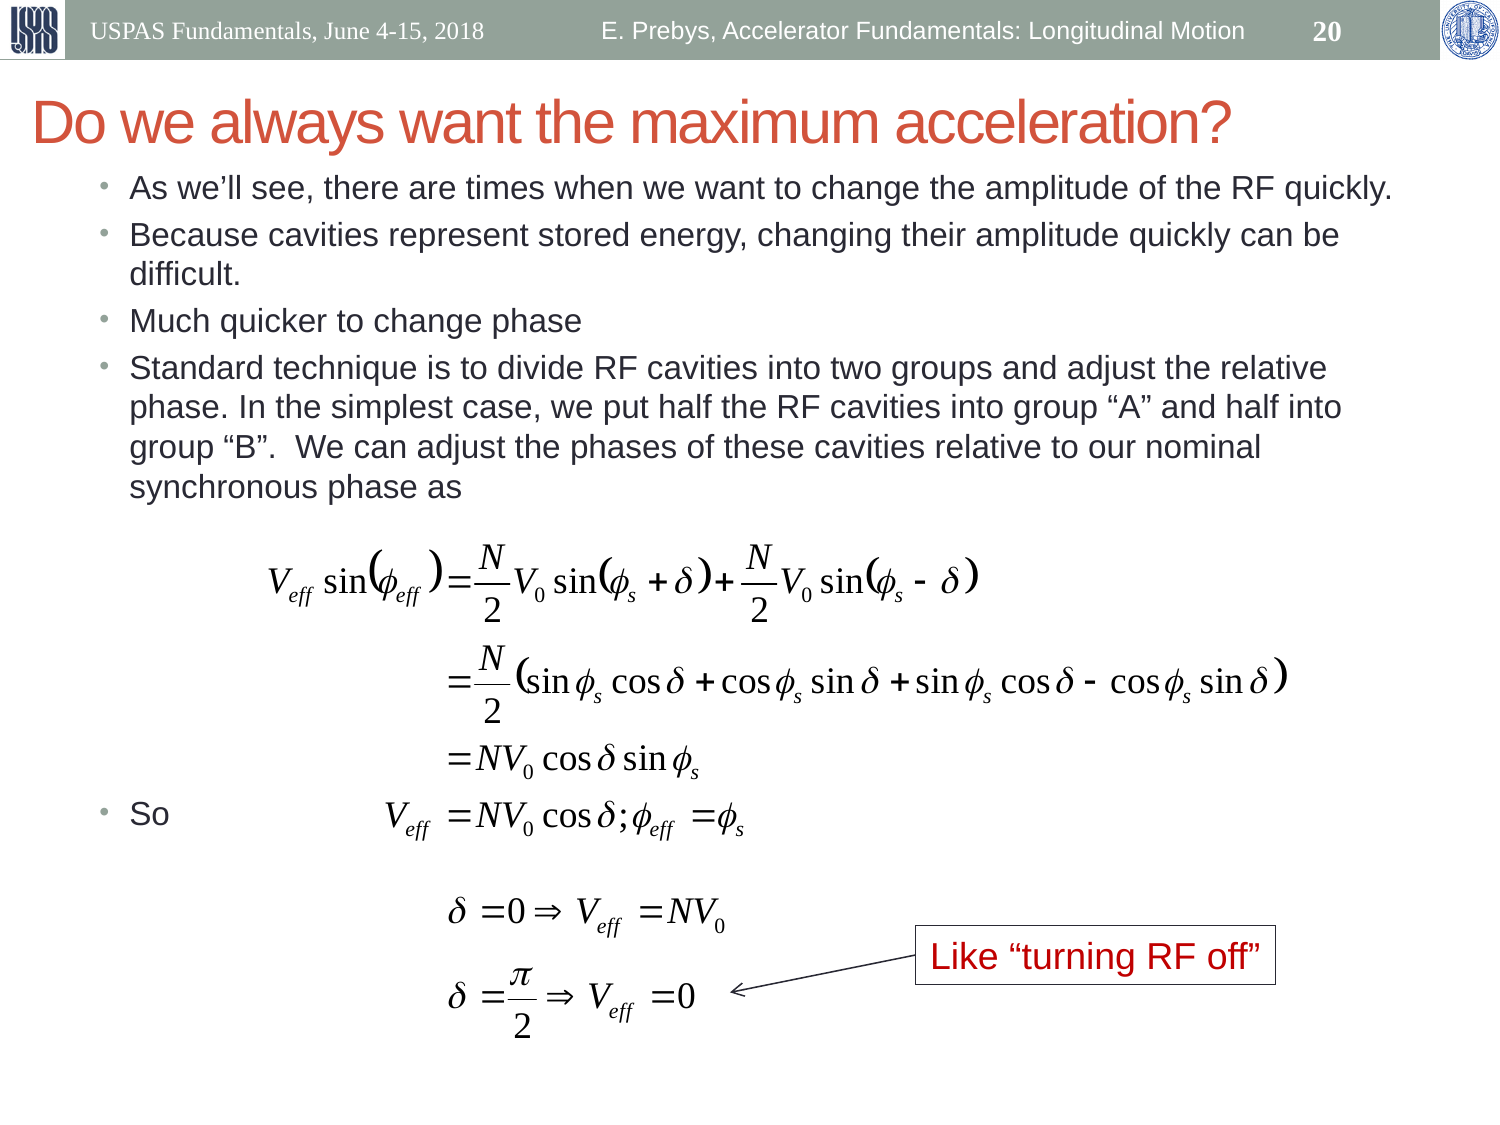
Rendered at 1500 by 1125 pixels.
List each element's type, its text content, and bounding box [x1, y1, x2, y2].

text_box Like “turning RF off” [915, 925, 1276, 985]
picture [1440, 0, 1500, 61]
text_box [442, 888, 733, 1045]
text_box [264, 531, 1289, 851]
footer E. Prebys, Accelerator Fundamentals: Longitudinal Motion [562, 3, 1286, 57]
picture [0, 0, 65, 59]
slide_number 20 [1297, 3, 1425, 57]
title Do we always want the maximum acceleration? [16, 73, 1500, 163]
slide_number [75, 3, 550, 57]
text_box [729, 955, 903, 993]
list As we’ll see, there are times when we want to change the amplitude of the RF quickly. Because cavities represent stored energy, changing their amplitude quickly can be difficult. Much quicker to change phase Standard technique is to divide RF cavities into two groups and adjust the relative phase. In the simplest case, we put half the RF cavities into group “A” and half into group “B”. We can adjust the phases of these cavities relative to our nominal synchronous phase as So [84, 158, 1438, 930]
